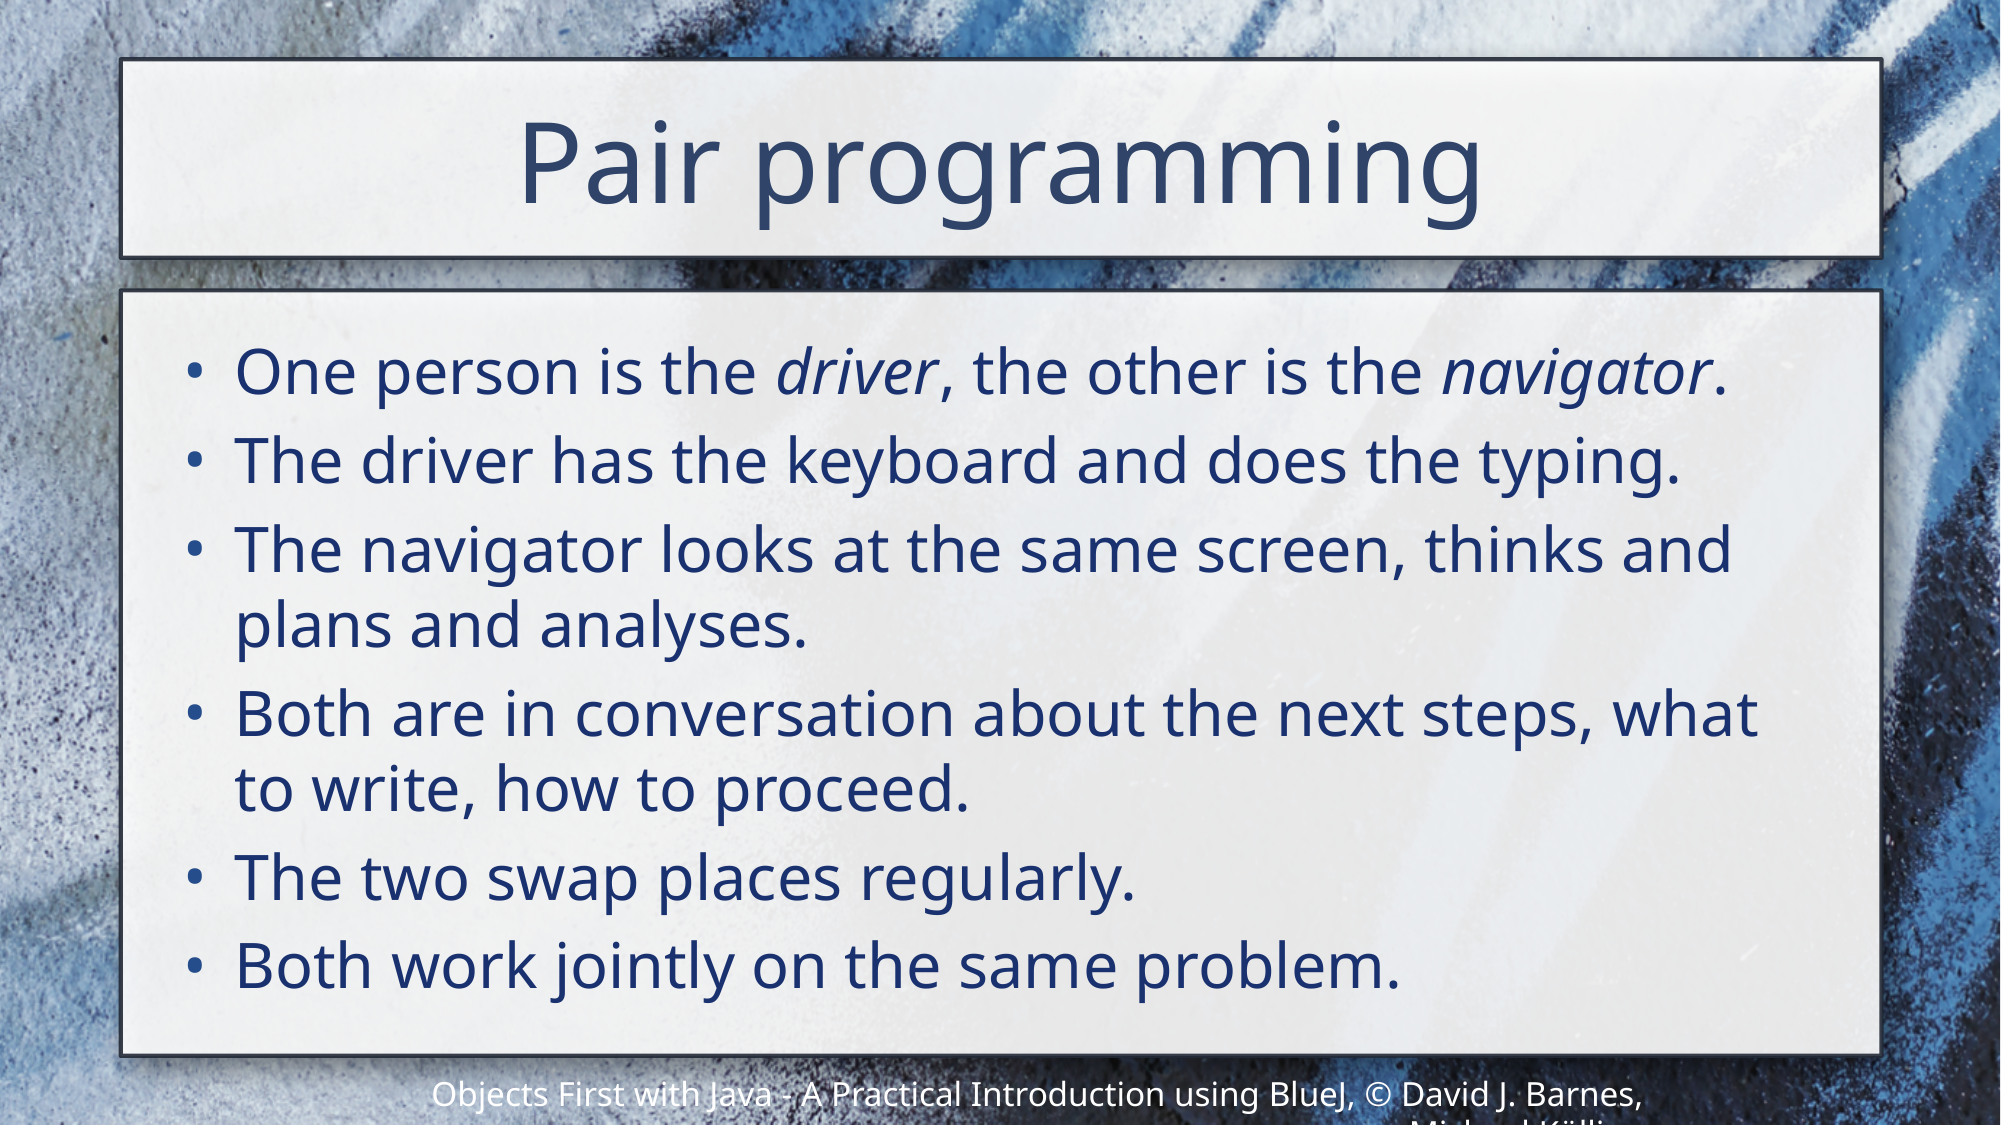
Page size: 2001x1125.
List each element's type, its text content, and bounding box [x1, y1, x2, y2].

picture [0, 0, 2001, 1125]
title Pair programming [118, 63, 1885, 254]
list One person is the driver, the other is the navigator. The driver has the keyboard and does the typing. The navigator looks at the same screen, thinks and plans and analyses. Both are in conversation about the next steps, what to write, how to proceed. The two swap places regularly. Both work jointly on the same problem. [167, 315, 1852, 1032]
